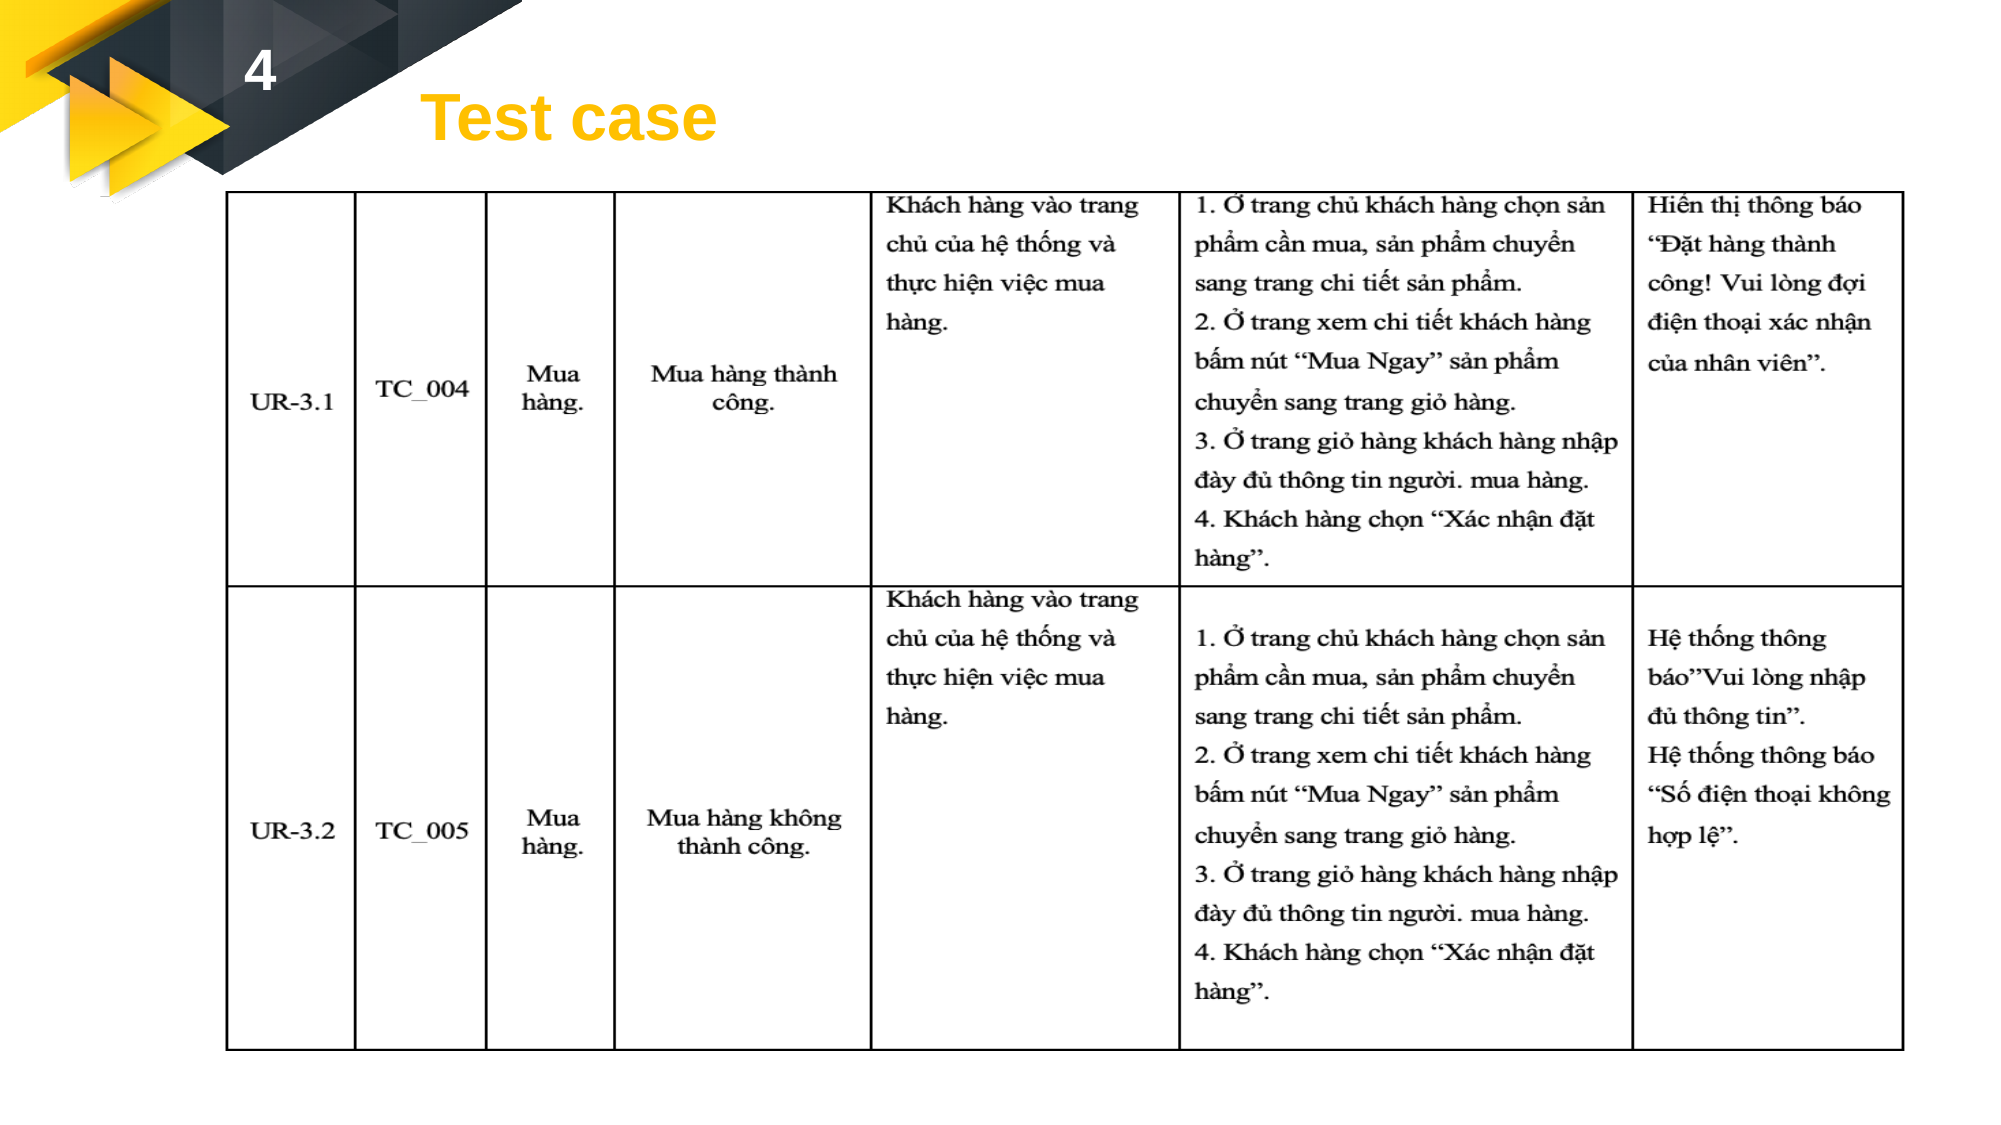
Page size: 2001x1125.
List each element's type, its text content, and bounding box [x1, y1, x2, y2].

text_box Test case [522, 74, 1359, 155]
picture [0, 0, 1910, 1051]
